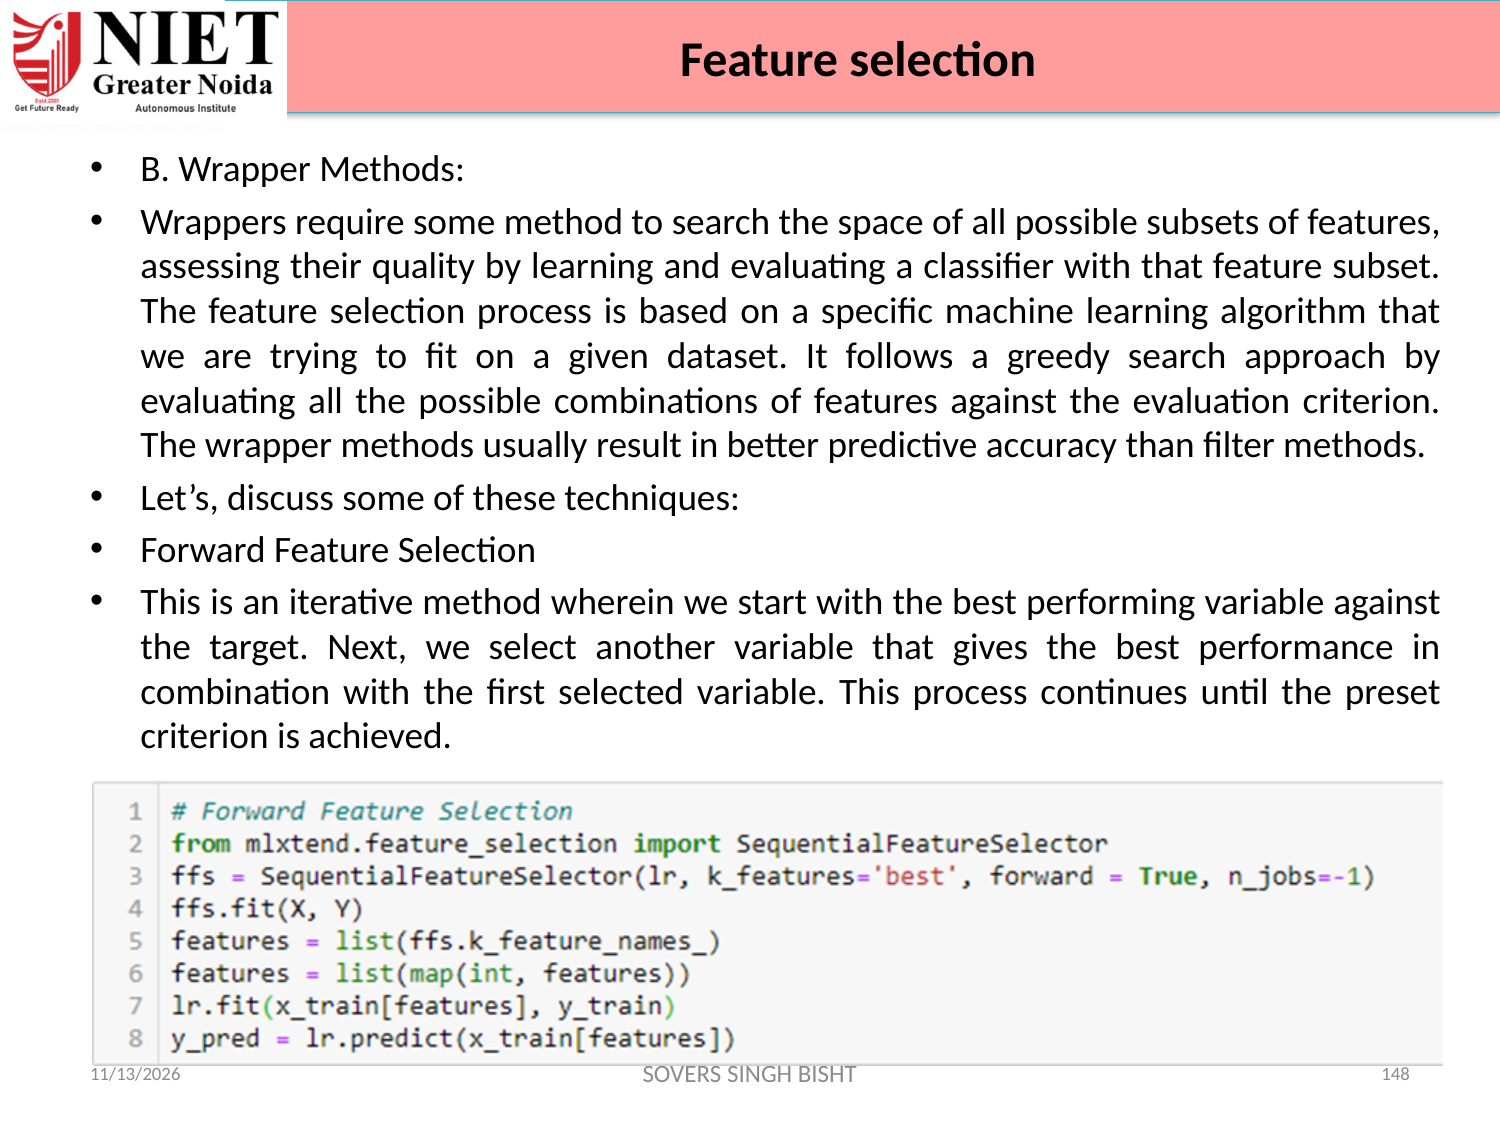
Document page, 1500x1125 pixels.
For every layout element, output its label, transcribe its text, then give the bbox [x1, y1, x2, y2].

picture [92, 778, 1444, 1066]
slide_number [75, 1042, 425, 1103]
picture [0, 0, 288, 134]
list B. Wrapper Methods: Wrappers require some method to search the space of all possible subsets of features, assessing their quality by learning and evaluating a classifier with that feature subset. The feature selection process is based on a specific machine learning algorithm that we are trying to fit on a given dataset. It follows a greedy search approach by evaluating all the possible combinations of features against the evaluation criterion. The wrapper methods usually result in better predictive accuracy than filter methods. Let’s, discuss some of these techniques: Forward Feature Selection This is an iterative method wherein we start with the best performing variable against the target. Next, we select another variable that gives the best performance in combination with the first selected variable. This process continues until the preset criterion is achieved. [75, 137, 1458, 793]
slide_number 148 [1074, 1074, 1425, 1103]
text_box Feature selection [288, 0, 1500, 113]
footer SOVERS SINGH BISHT [512, 1074, 988, 1103]
